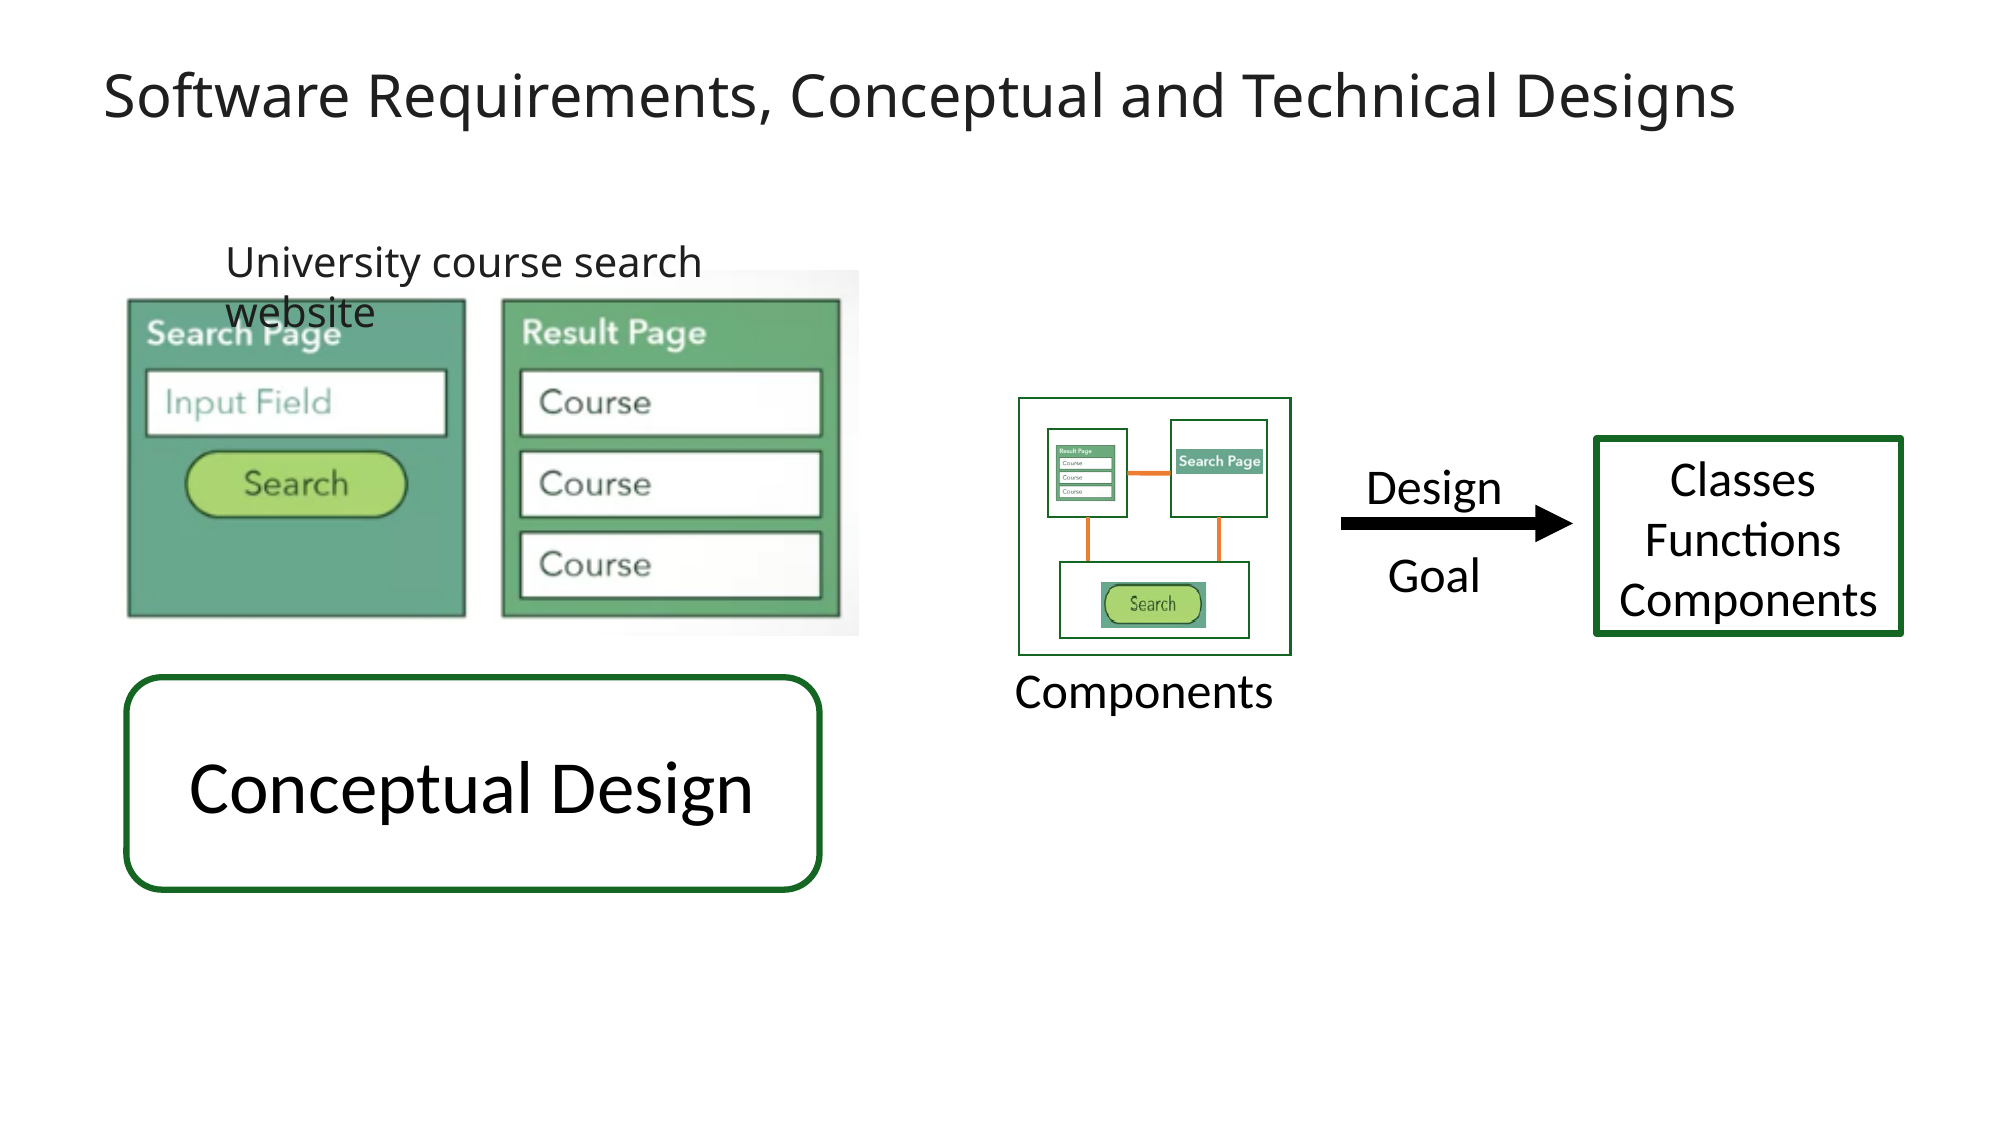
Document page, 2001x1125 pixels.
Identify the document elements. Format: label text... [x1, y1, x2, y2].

picture [114, 269, 859, 636]
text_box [1340, 438, 1902, 636]
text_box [1055, 444, 1263, 628]
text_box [999, 397, 1310, 728]
text_box University course search website [210, 228, 820, 268]
text_box Conceptual Design [126, 677, 820, 890]
title Software Requirements, Conceptual and Technical Designs [89, 36, 1941, 160]
